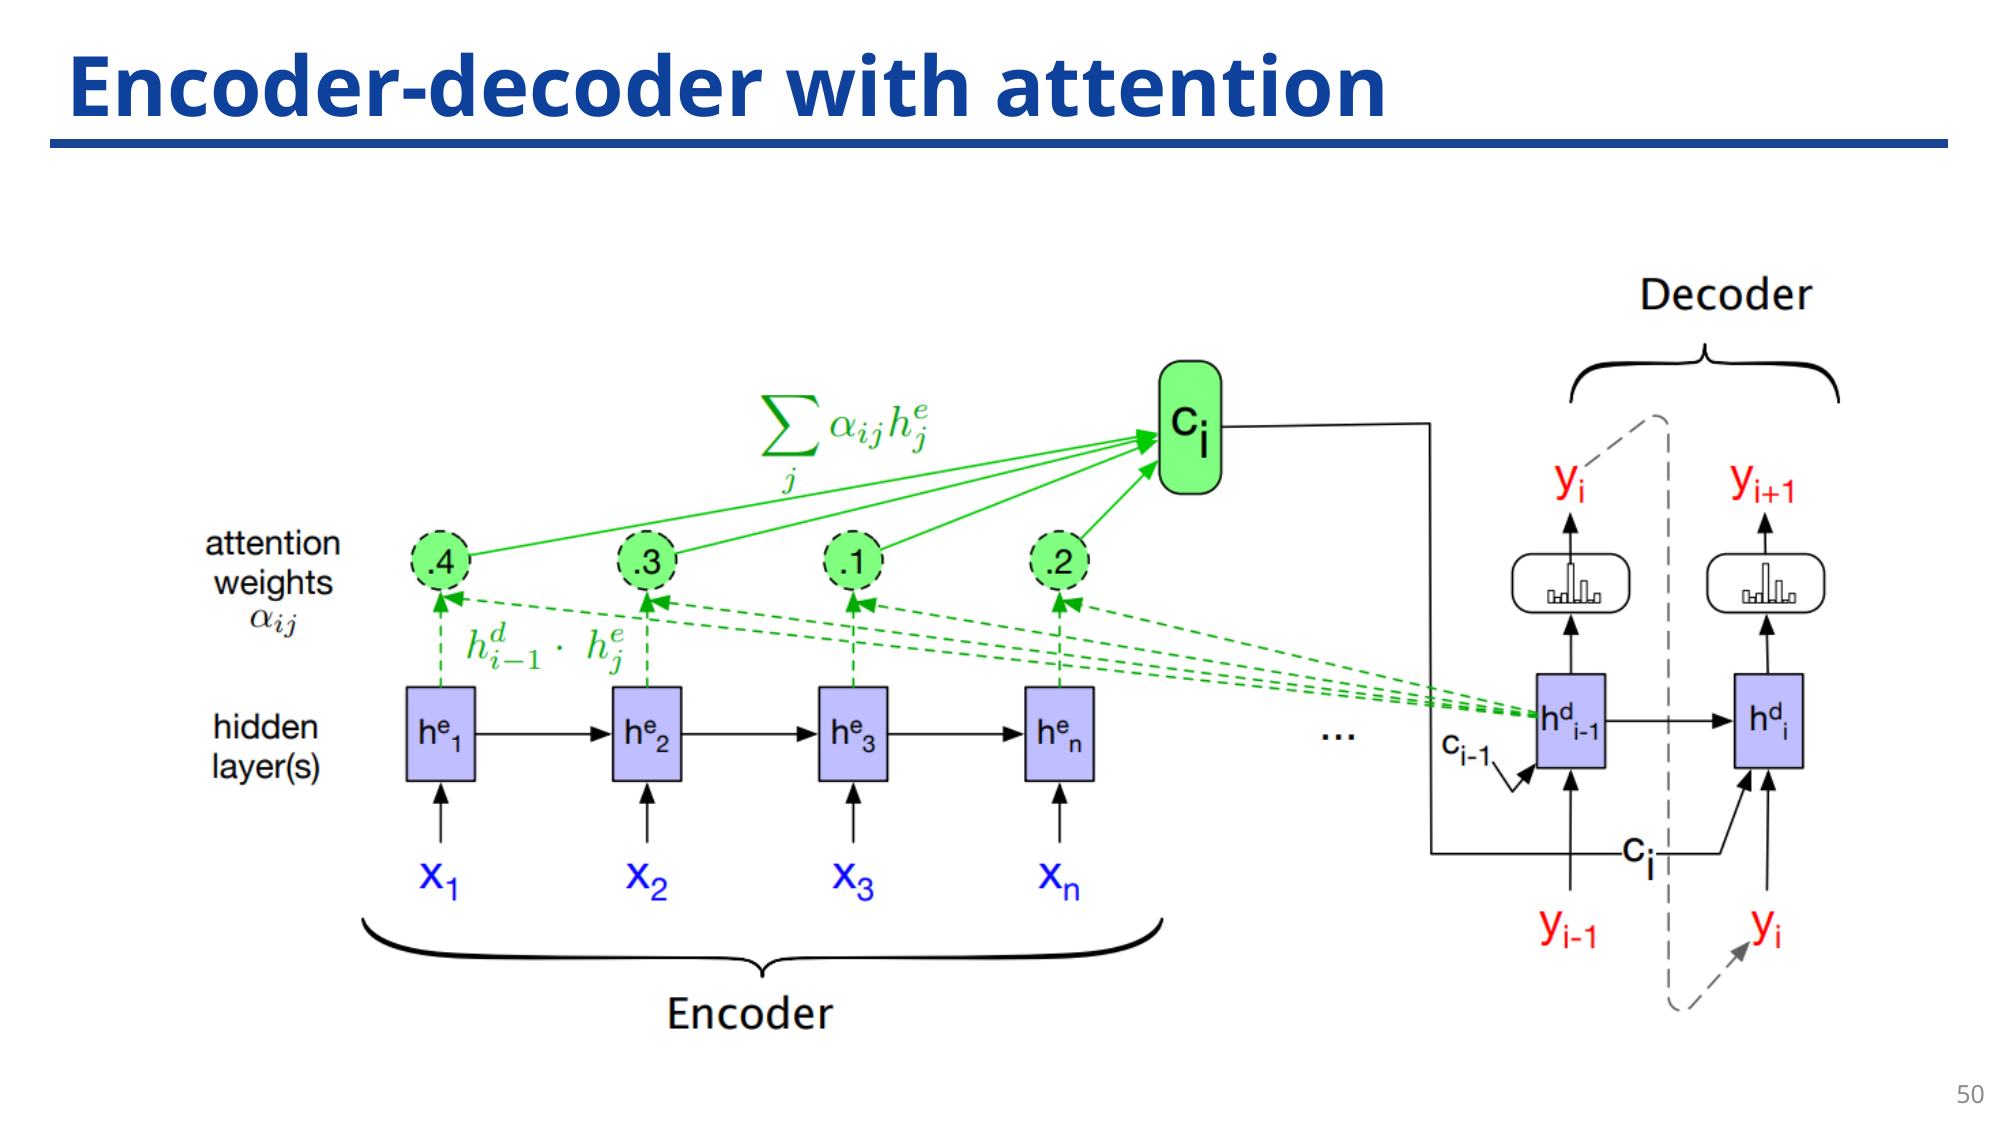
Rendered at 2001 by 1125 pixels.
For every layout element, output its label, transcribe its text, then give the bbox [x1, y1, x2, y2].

slide_number 50 [1899, 1065, 2000, 1125]
title Encoder-decoder with attention [51, 39, 1947, 140]
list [190, 255, 1900, 1041]
